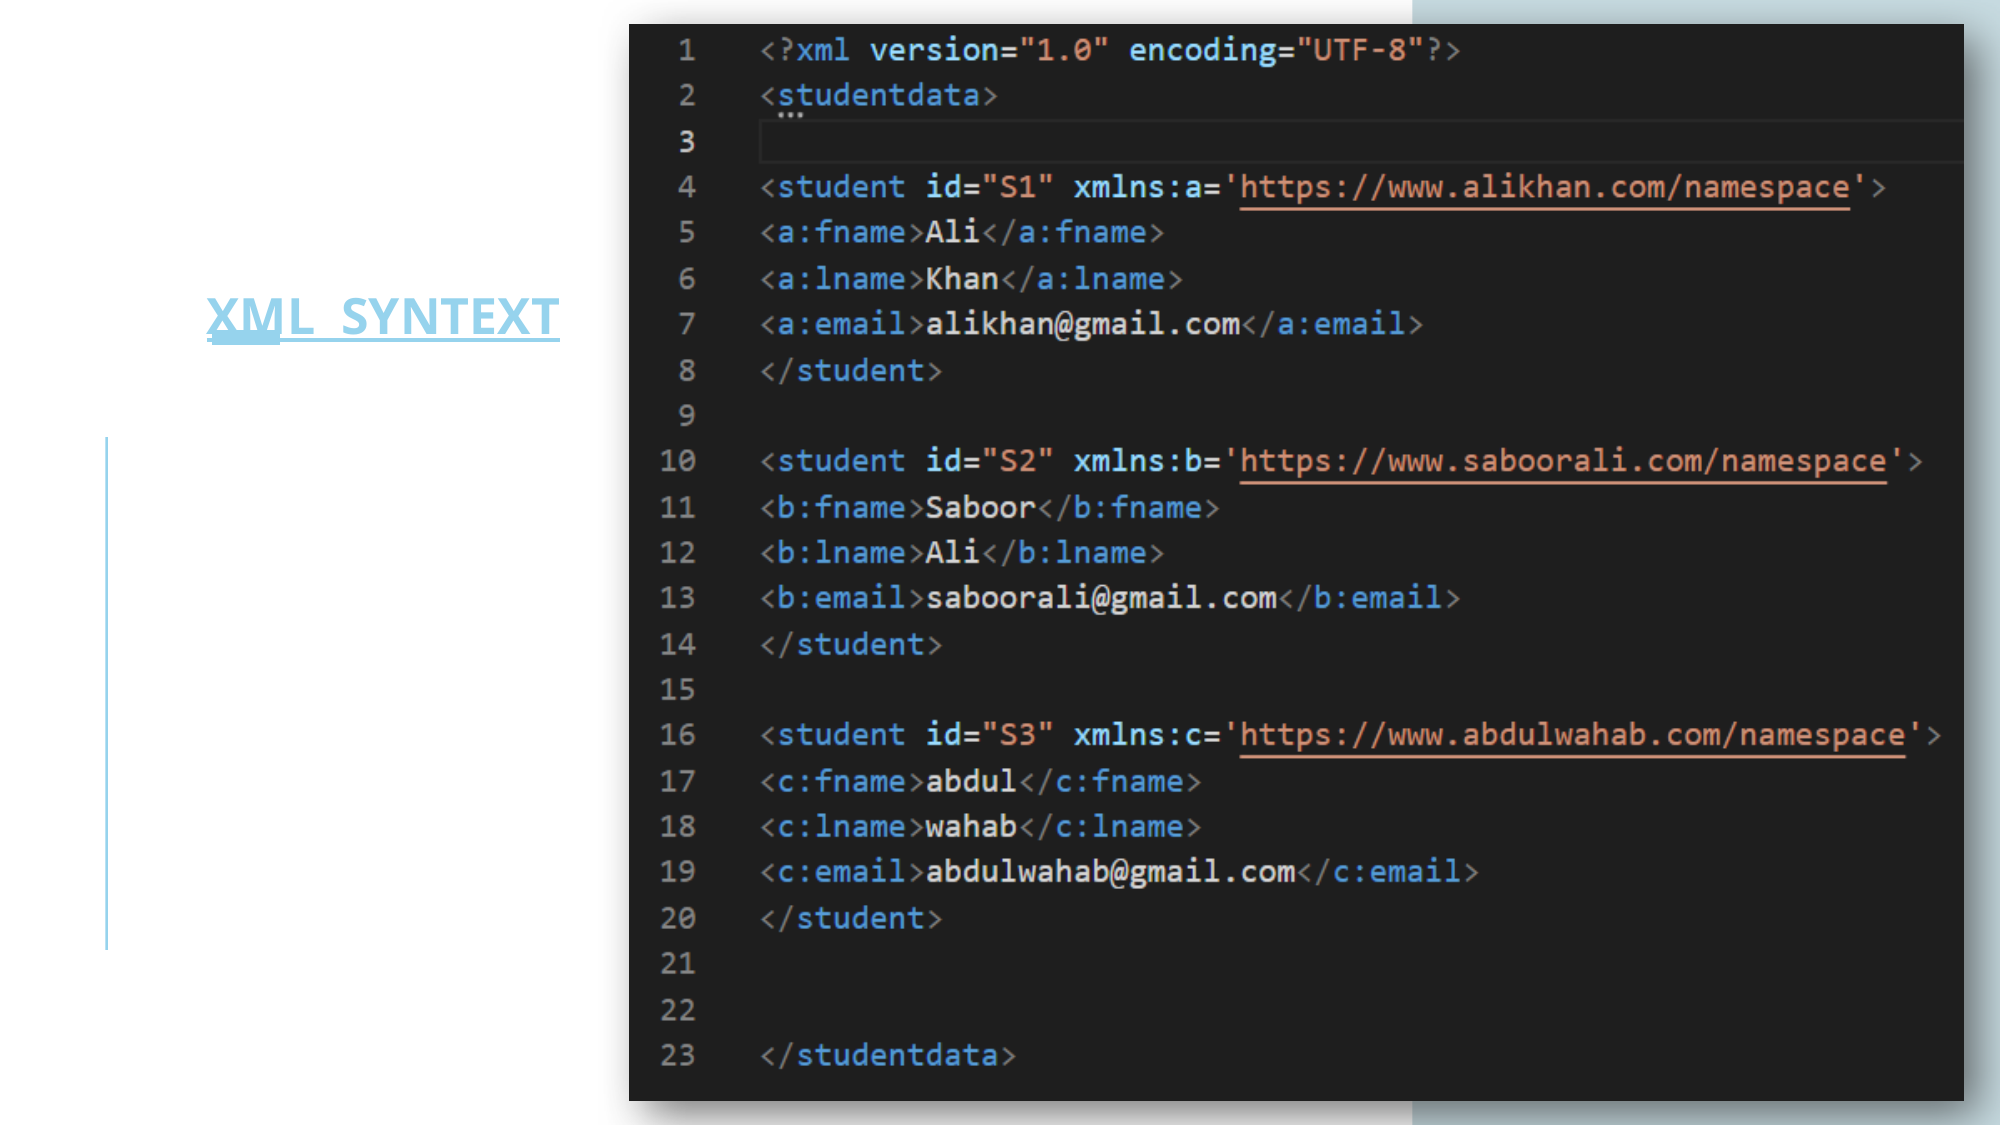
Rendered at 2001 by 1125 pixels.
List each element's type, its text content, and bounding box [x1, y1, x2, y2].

text_box XML SYNTEXT [191, 217, 611, 352]
picture [629, 24, 1964, 1101]
